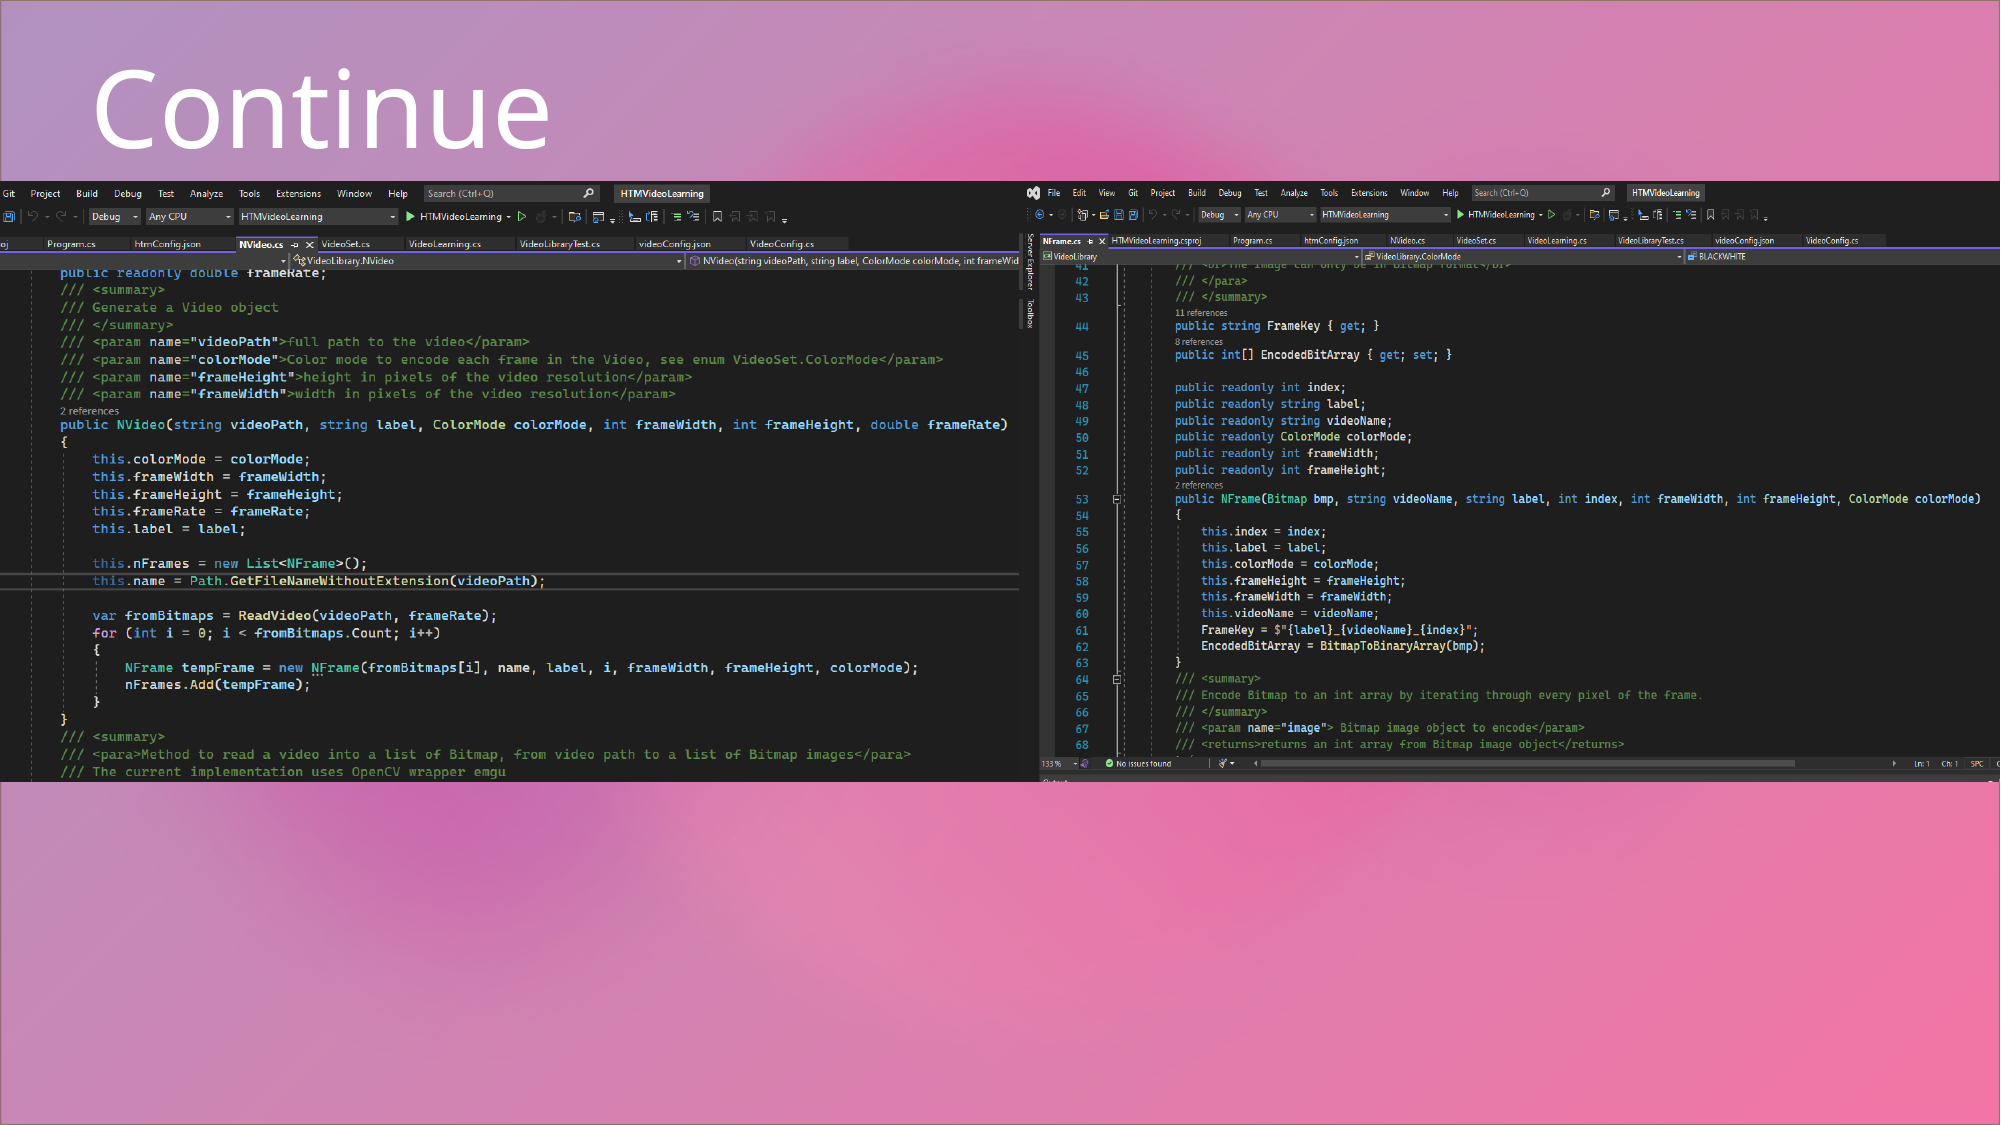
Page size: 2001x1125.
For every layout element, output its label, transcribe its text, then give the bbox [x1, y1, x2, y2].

title Continue [0, 34, 645, 181]
picture [0, 181, 2000, 782]
